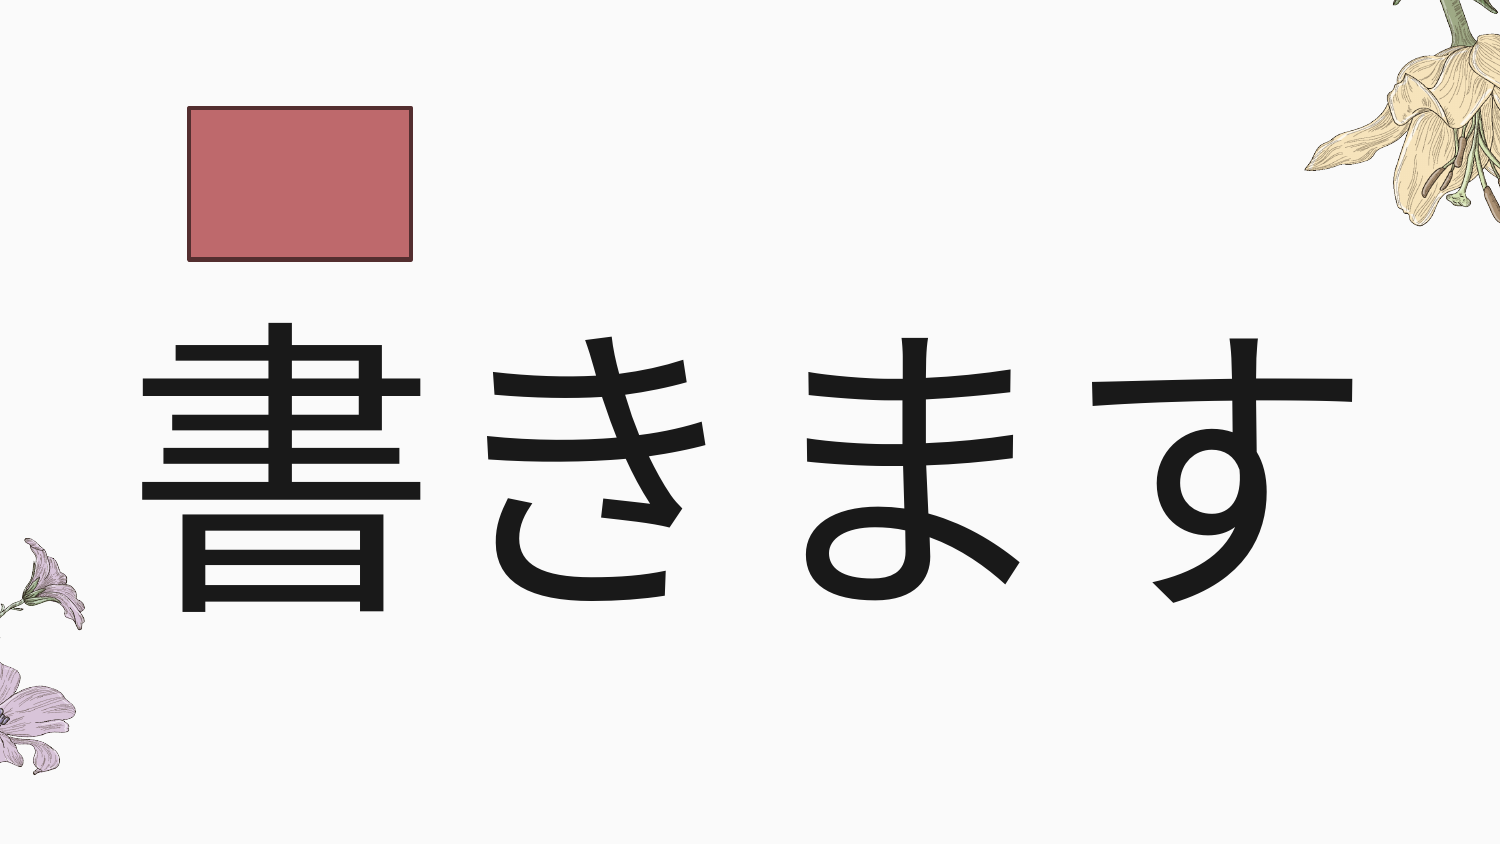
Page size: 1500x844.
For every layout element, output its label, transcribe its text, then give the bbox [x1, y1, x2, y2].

picture [1261, 0, 1500, 262]
picture [0, 462, 167, 844]
text_box [187, 106, 413, 262]
text_box 書きます [109, 266, 1391, 657]
